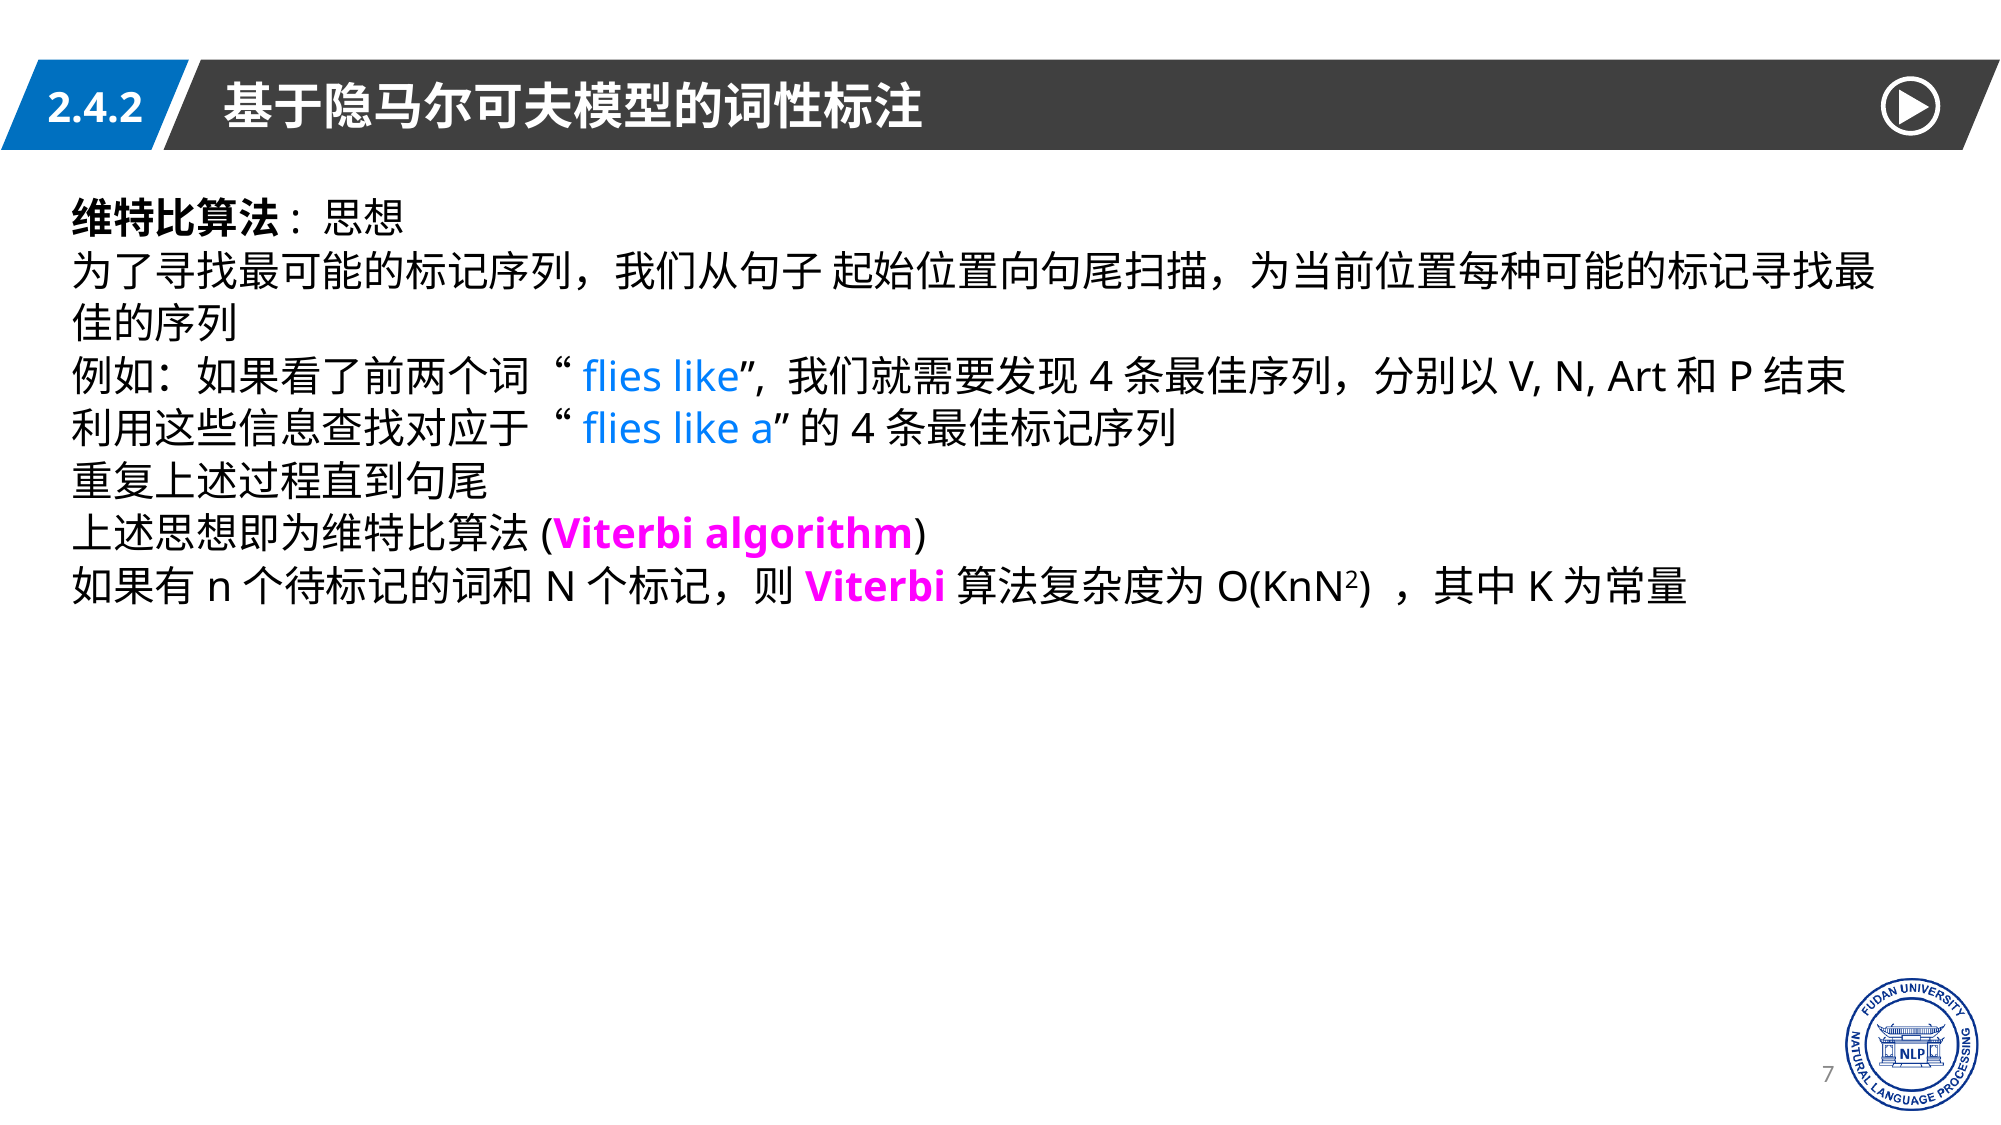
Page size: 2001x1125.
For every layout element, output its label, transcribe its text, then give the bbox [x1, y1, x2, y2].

text_box [1, 89, 157, 150]
text_box 维特比算法: 思想 为了寻找最可能的标记序列，我们从句子 起始位置向句尾扫描，为当前位置每种可能的标记寻找最 佳的序列 例如：如果看了前两个词“flies like”, 我们就需要发现4条最佳序列，分别以V, N, Art和P结束 利用这些信息查找对应于“flies like a”的4条最佳标记序列 重复上述过程直到句尾 上述思想即为维特比算法(Viterbi algorithm) 如果有n个待标记的词和N个标记，则Viterbi算法复杂度为O(KnN2) ，其中K为常量 [56, 194, 1930, 617]
text_box [163, 59, 2000, 150]
text_box 2.4.2 [26, 73, 164, 138]
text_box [1883, 78, 1939, 134]
picture [1834, 972, 1985, 1117]
slide_number 72 [1412, 1042, 1863, 1103]
text_box 基于隐马尔可夫模型的词性标注 [208, 66, 939, 142]
text_box [32, 59, 189, 120]
